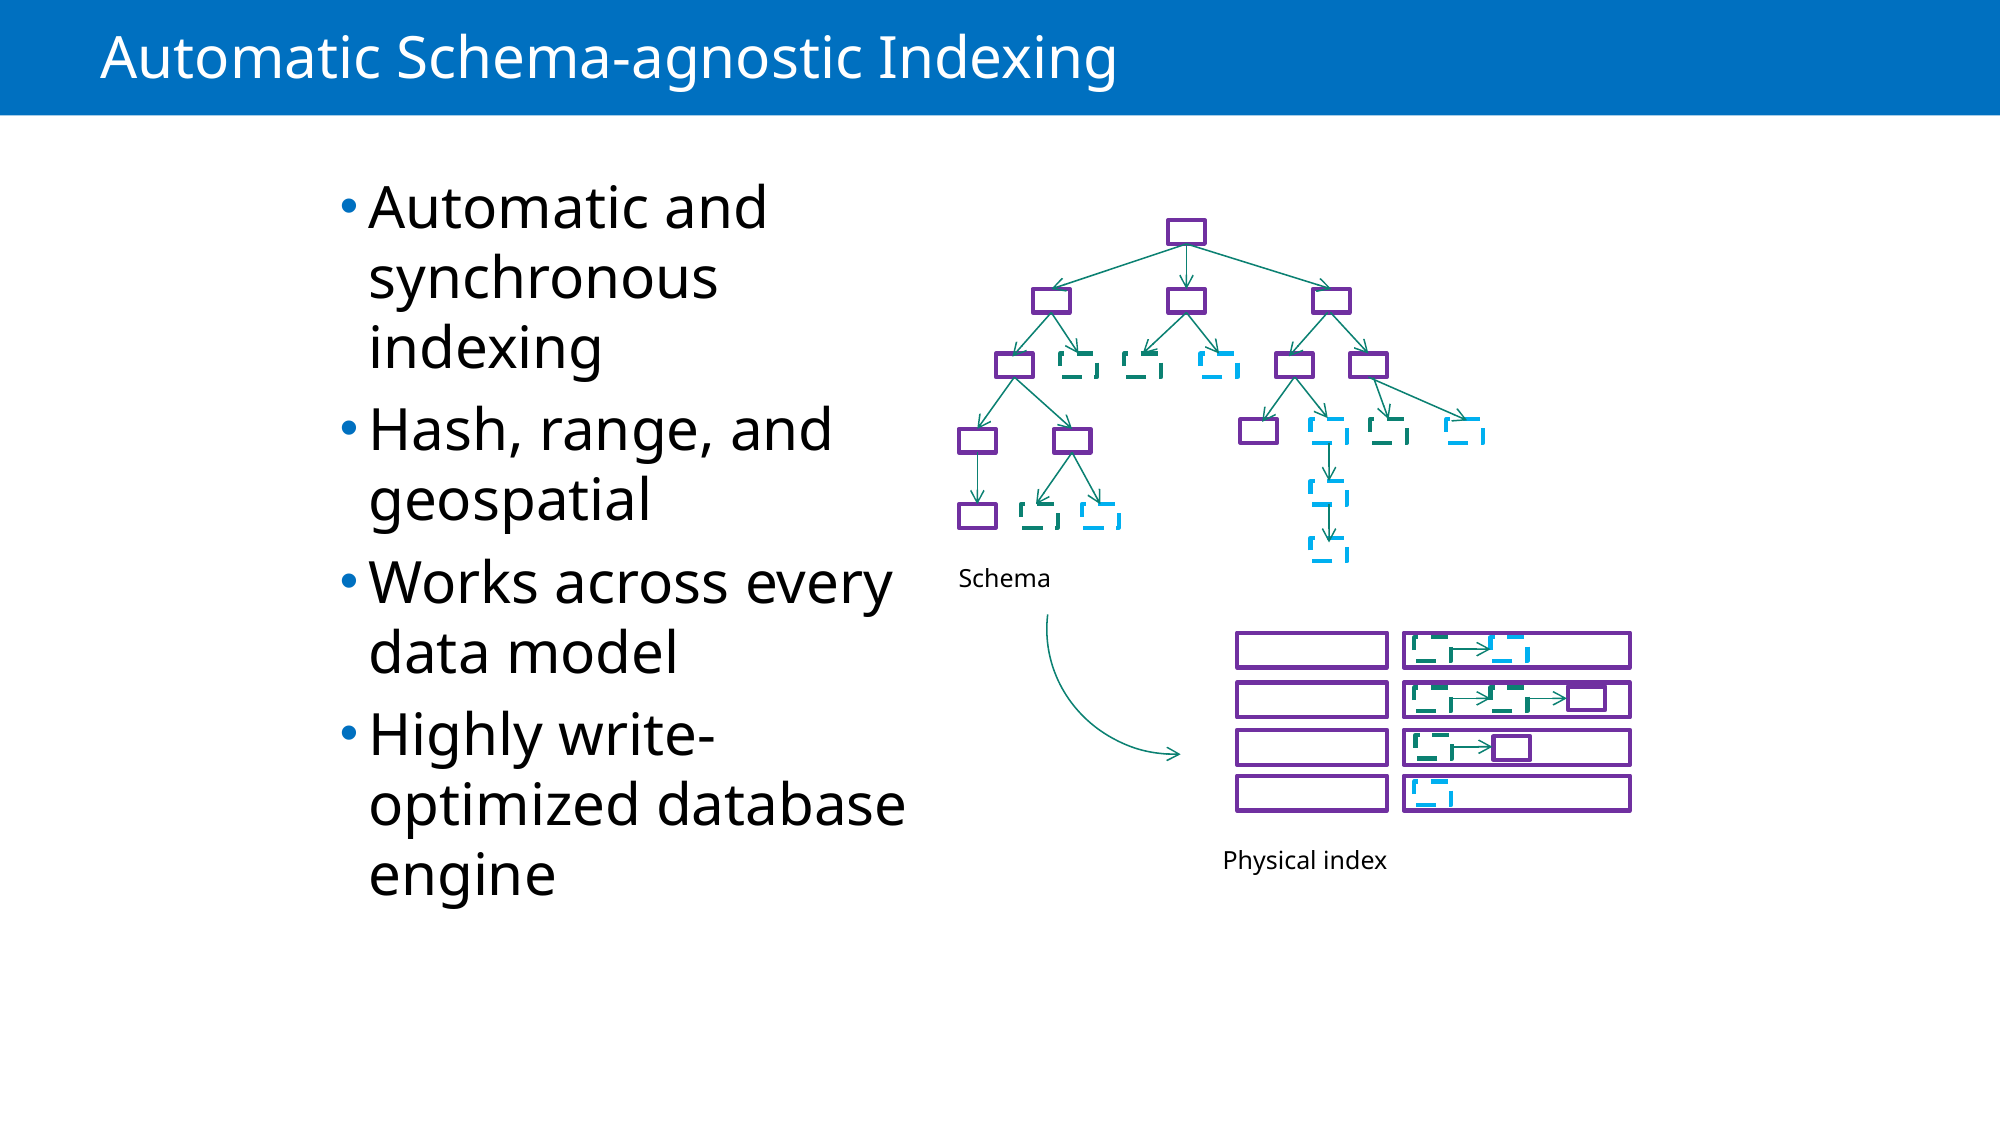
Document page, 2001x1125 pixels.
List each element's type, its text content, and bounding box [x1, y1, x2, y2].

title Automatic Schema-agnostic Indexing [100, 0, 1802, 122]
text_box Automatic and synchronous indexing Hash, range, and geospatial Works across every data model Highly write-optimized database engine [325, 162, 949, 883]
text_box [947, 220, 1631, 883]
